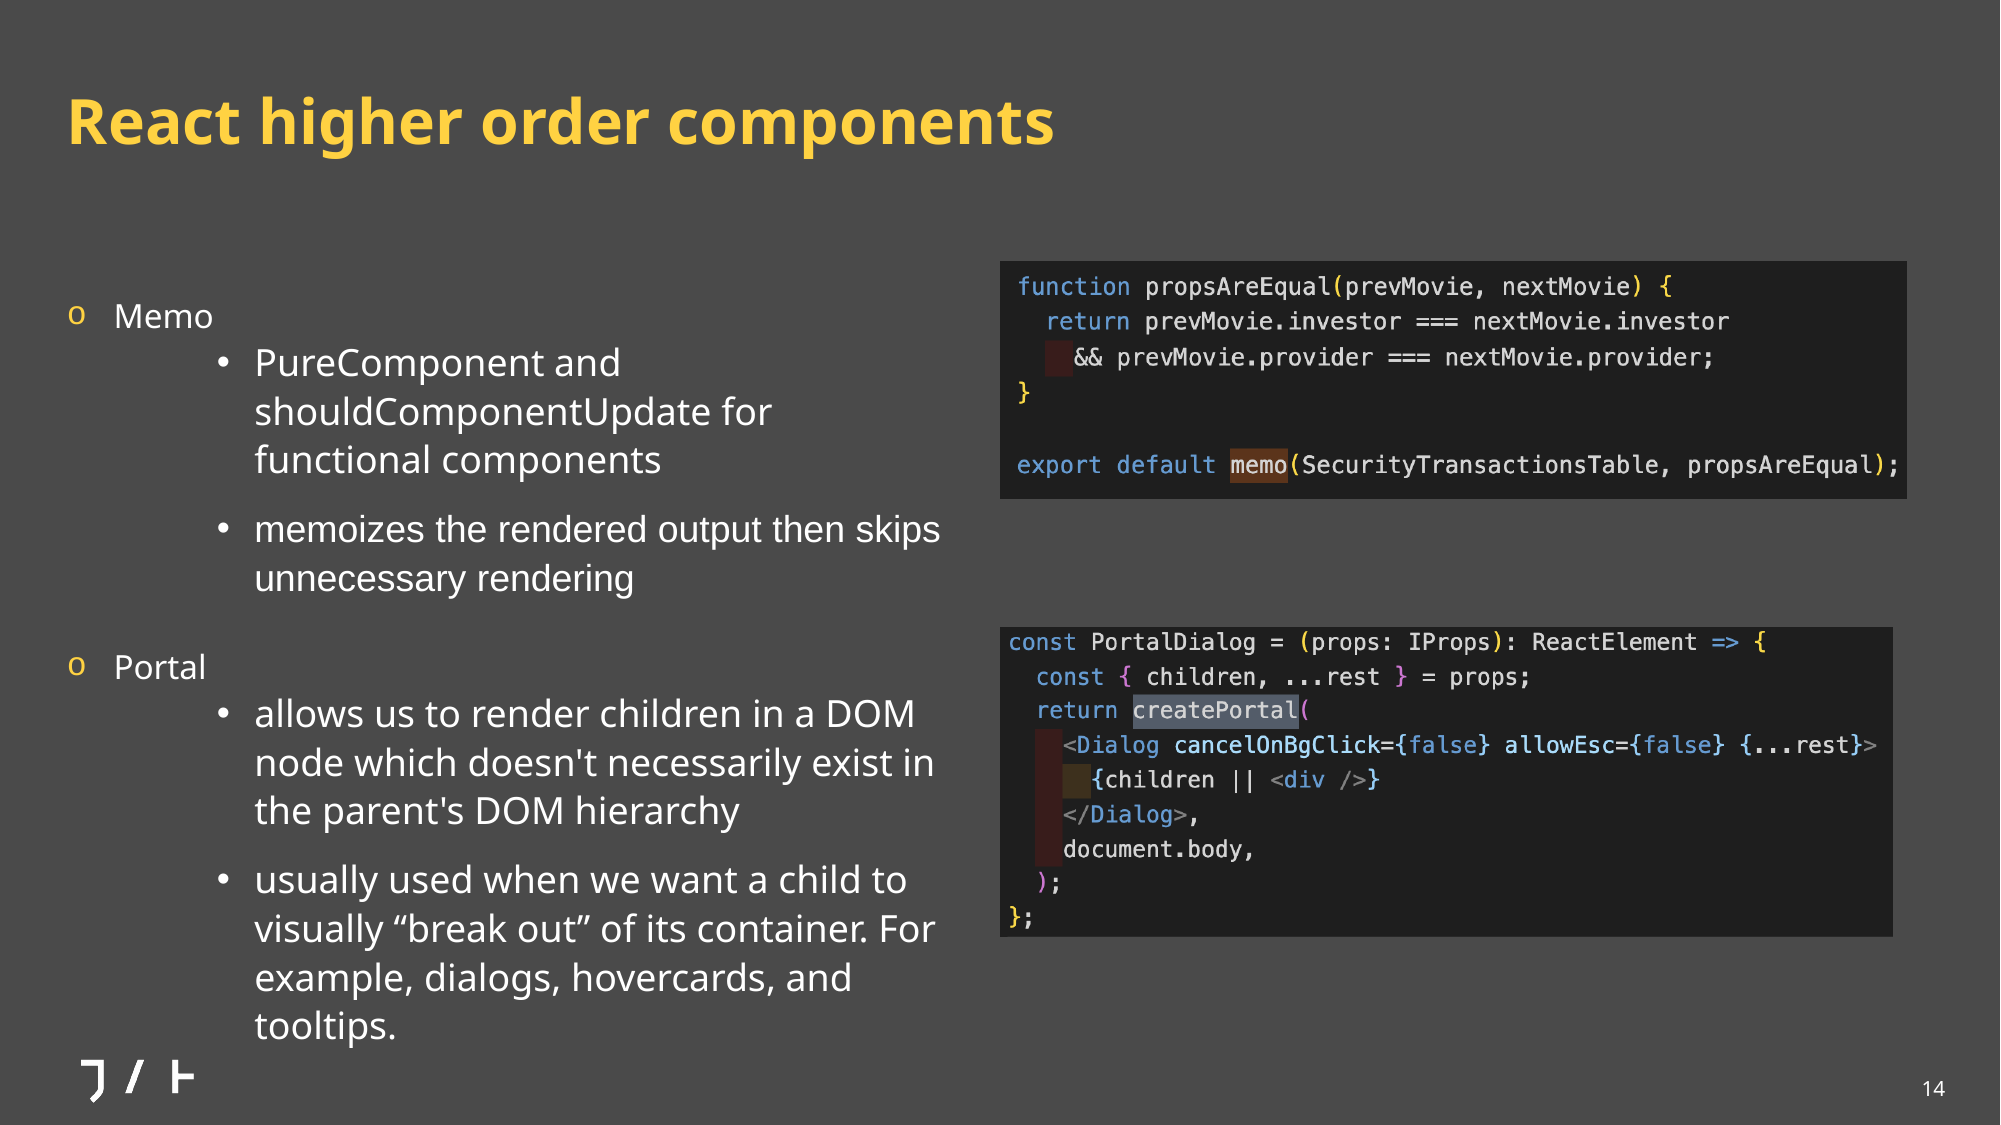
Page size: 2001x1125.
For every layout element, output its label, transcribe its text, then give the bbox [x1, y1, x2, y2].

picture [1000, 261, 1907, 499]
slide_number 14 [1903, 1070, 1963, 1110]
title React higher order components [66, 55, 1904, 157]
picture [66, 1041, 205, 1115]
list Memo PureComponent and shouldComponentUpdate for functional components memoizes the rendered output then skips unnecessary rendering Portal allows us to render children in a DOM node which doesn't necessarily exist in the parent's DOM hierarchy usually used when we want a child to visually “break out” of its container. For example, dialogs, hovercards, and tooltips. [66, 261, 960, 995]
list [1000, 627, 1893, 937]
